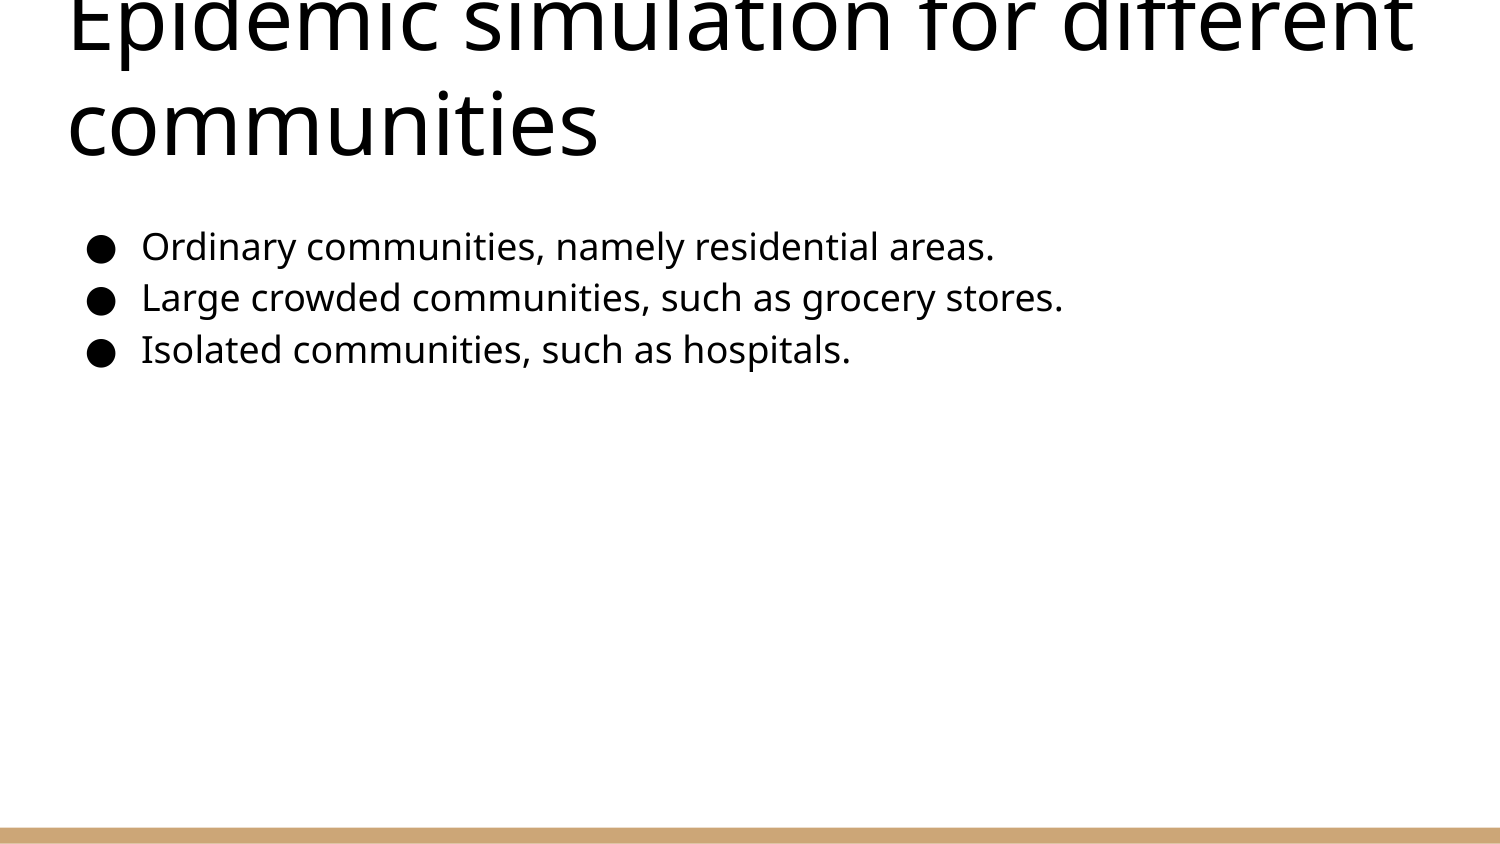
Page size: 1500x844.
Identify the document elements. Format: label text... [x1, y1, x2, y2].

title Epidemic simulation for different communities [51, 51, 1449, 189]
list Ordinary communities, namely residential areas. Large crowded communities, such as grocery stores. Isolated communities, such as hospitals. [51, 200, 1449, 752]
